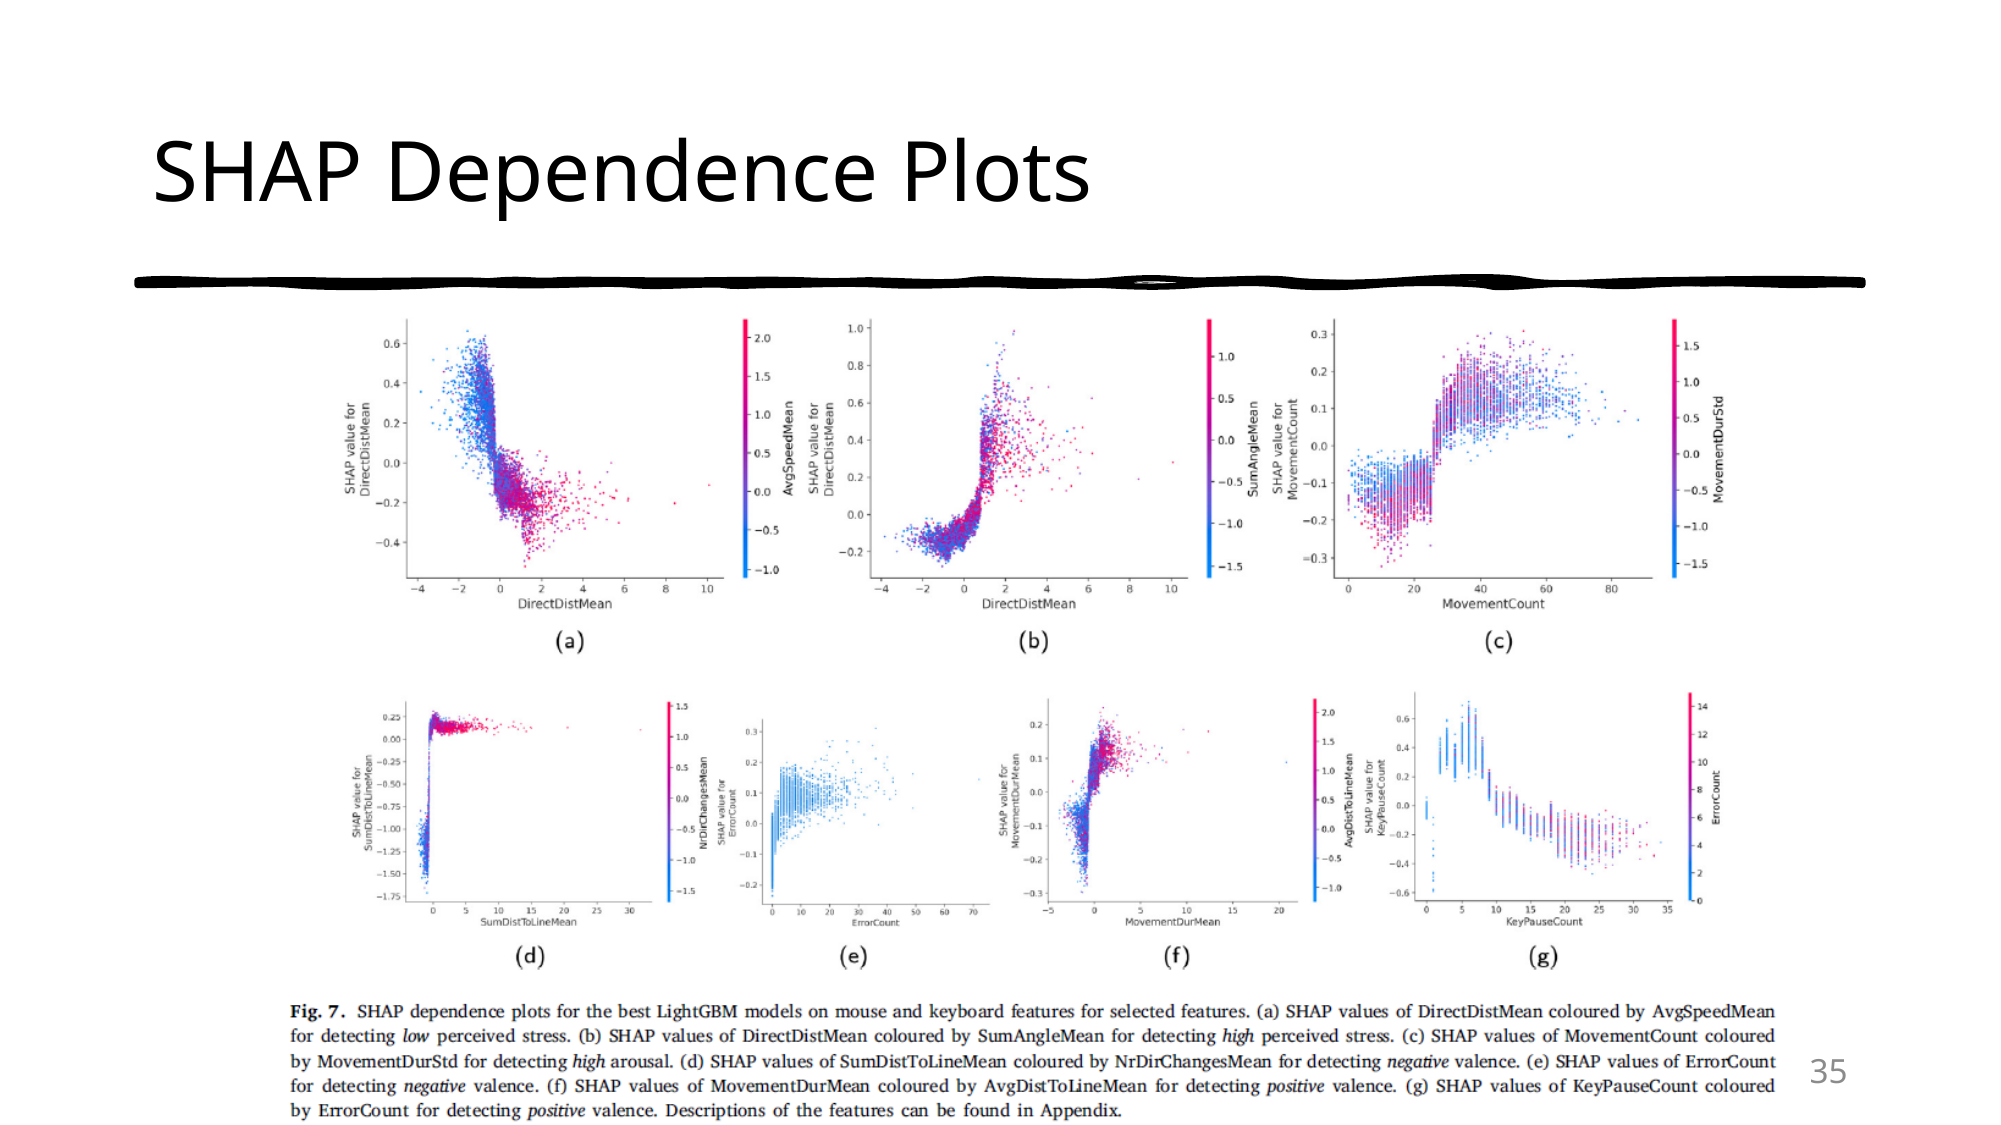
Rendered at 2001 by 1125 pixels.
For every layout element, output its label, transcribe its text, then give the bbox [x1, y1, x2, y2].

picture [277, 293, 1793, 1125]
slide_number 35 [1793, 1042, 1863, 1103]
title SHAP Dependence Plots [137, 59, 1863, 278]
